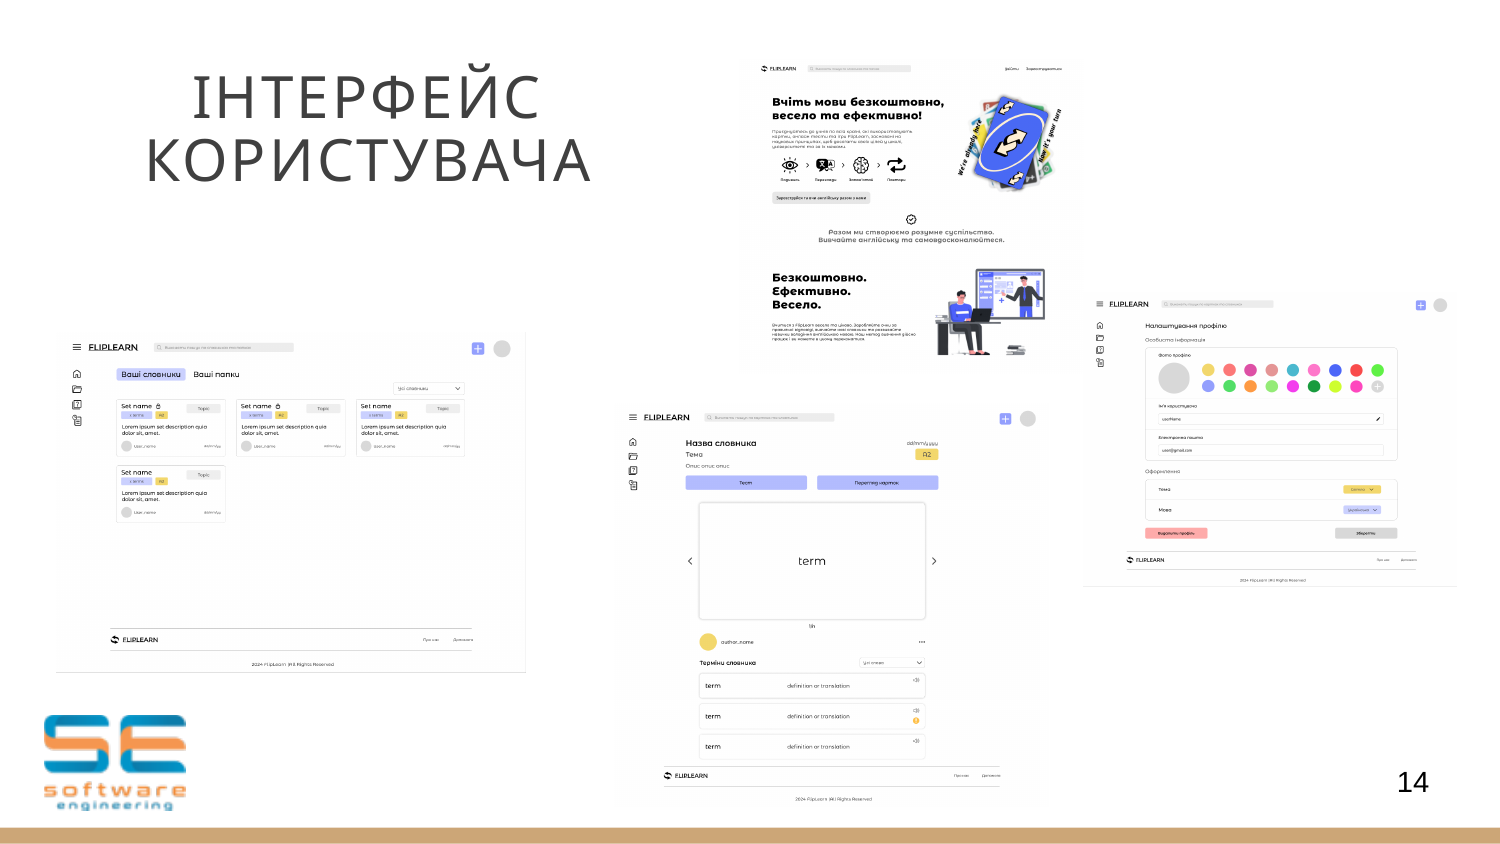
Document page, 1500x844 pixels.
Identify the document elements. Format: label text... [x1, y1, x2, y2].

picture [56, 332, 526, 674]
picture [738, 59, 1457, 588]
text_box Інтерфейс користувача [14, 59, 722, 204]
text_box 14 [1382, 755, 1500, 806]
picture [43, 714, 186, 811]
picture [614, 403, 1050, 807]
